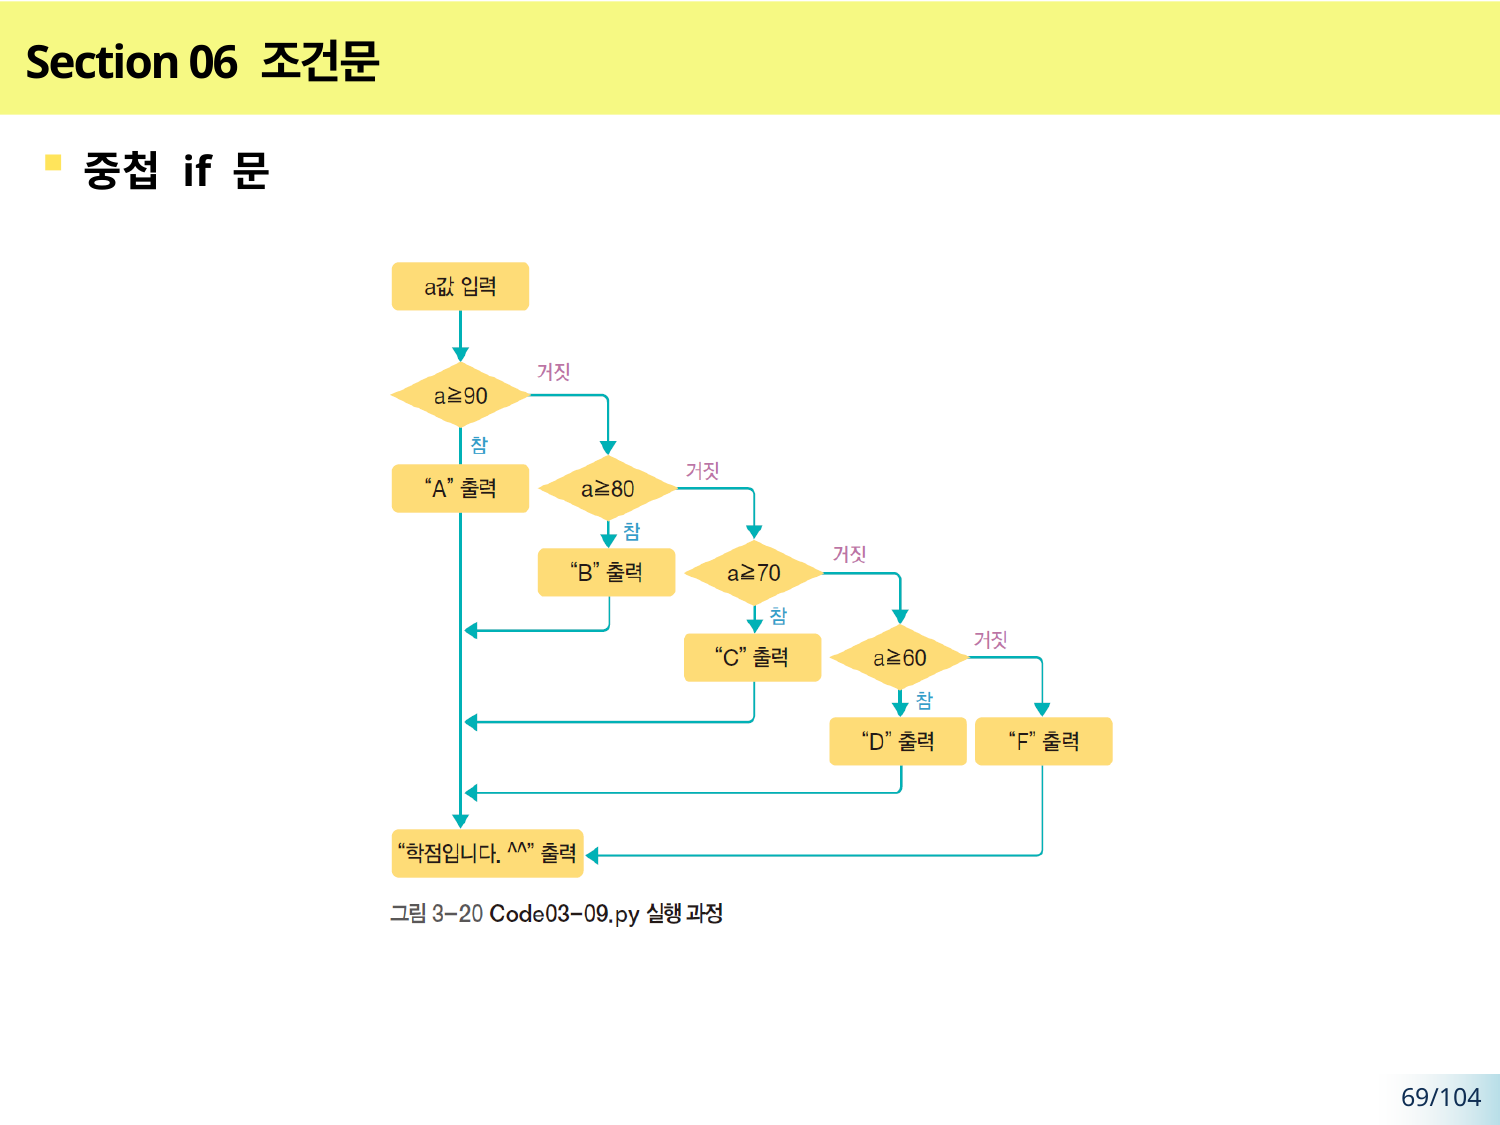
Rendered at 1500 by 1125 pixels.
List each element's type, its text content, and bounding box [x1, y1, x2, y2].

picture [382, 252, 1118, 932]
title Section 06 조건문 [10, 21, 1288, 99]
list 중첩 if 문 [10, 126, 1481, 1057]
